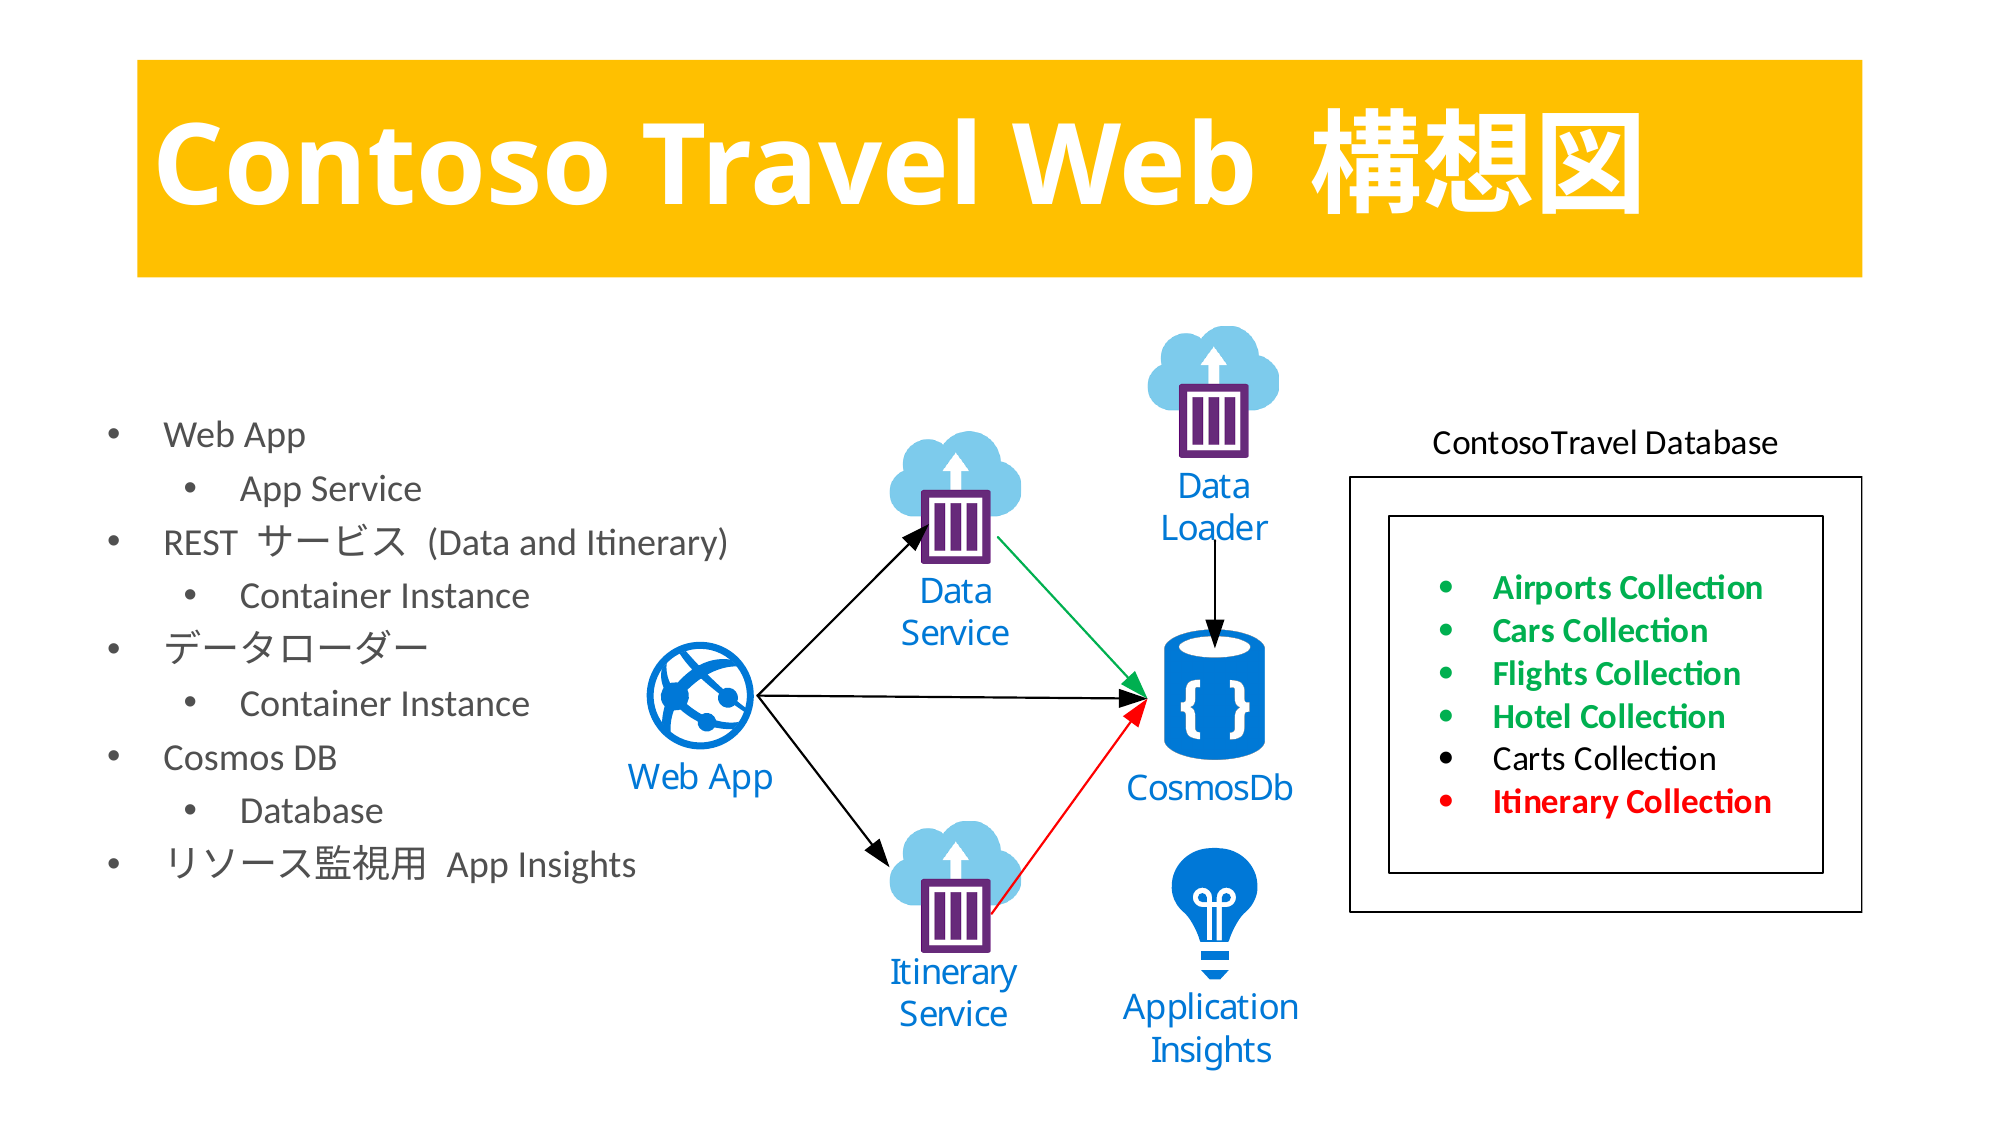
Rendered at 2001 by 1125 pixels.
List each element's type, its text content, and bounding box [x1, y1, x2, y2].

picture [606, 322, 1863, 1089]
text_box Web App App Service REST サービス (Data and Itinerary) Container Instance データローダー Container Instance Cosmos DB Database リソース監視用 App Insights [77, 390, 606, 963]
title Contoso Travel Web 構想図 [136, 59, 1863, 278]
